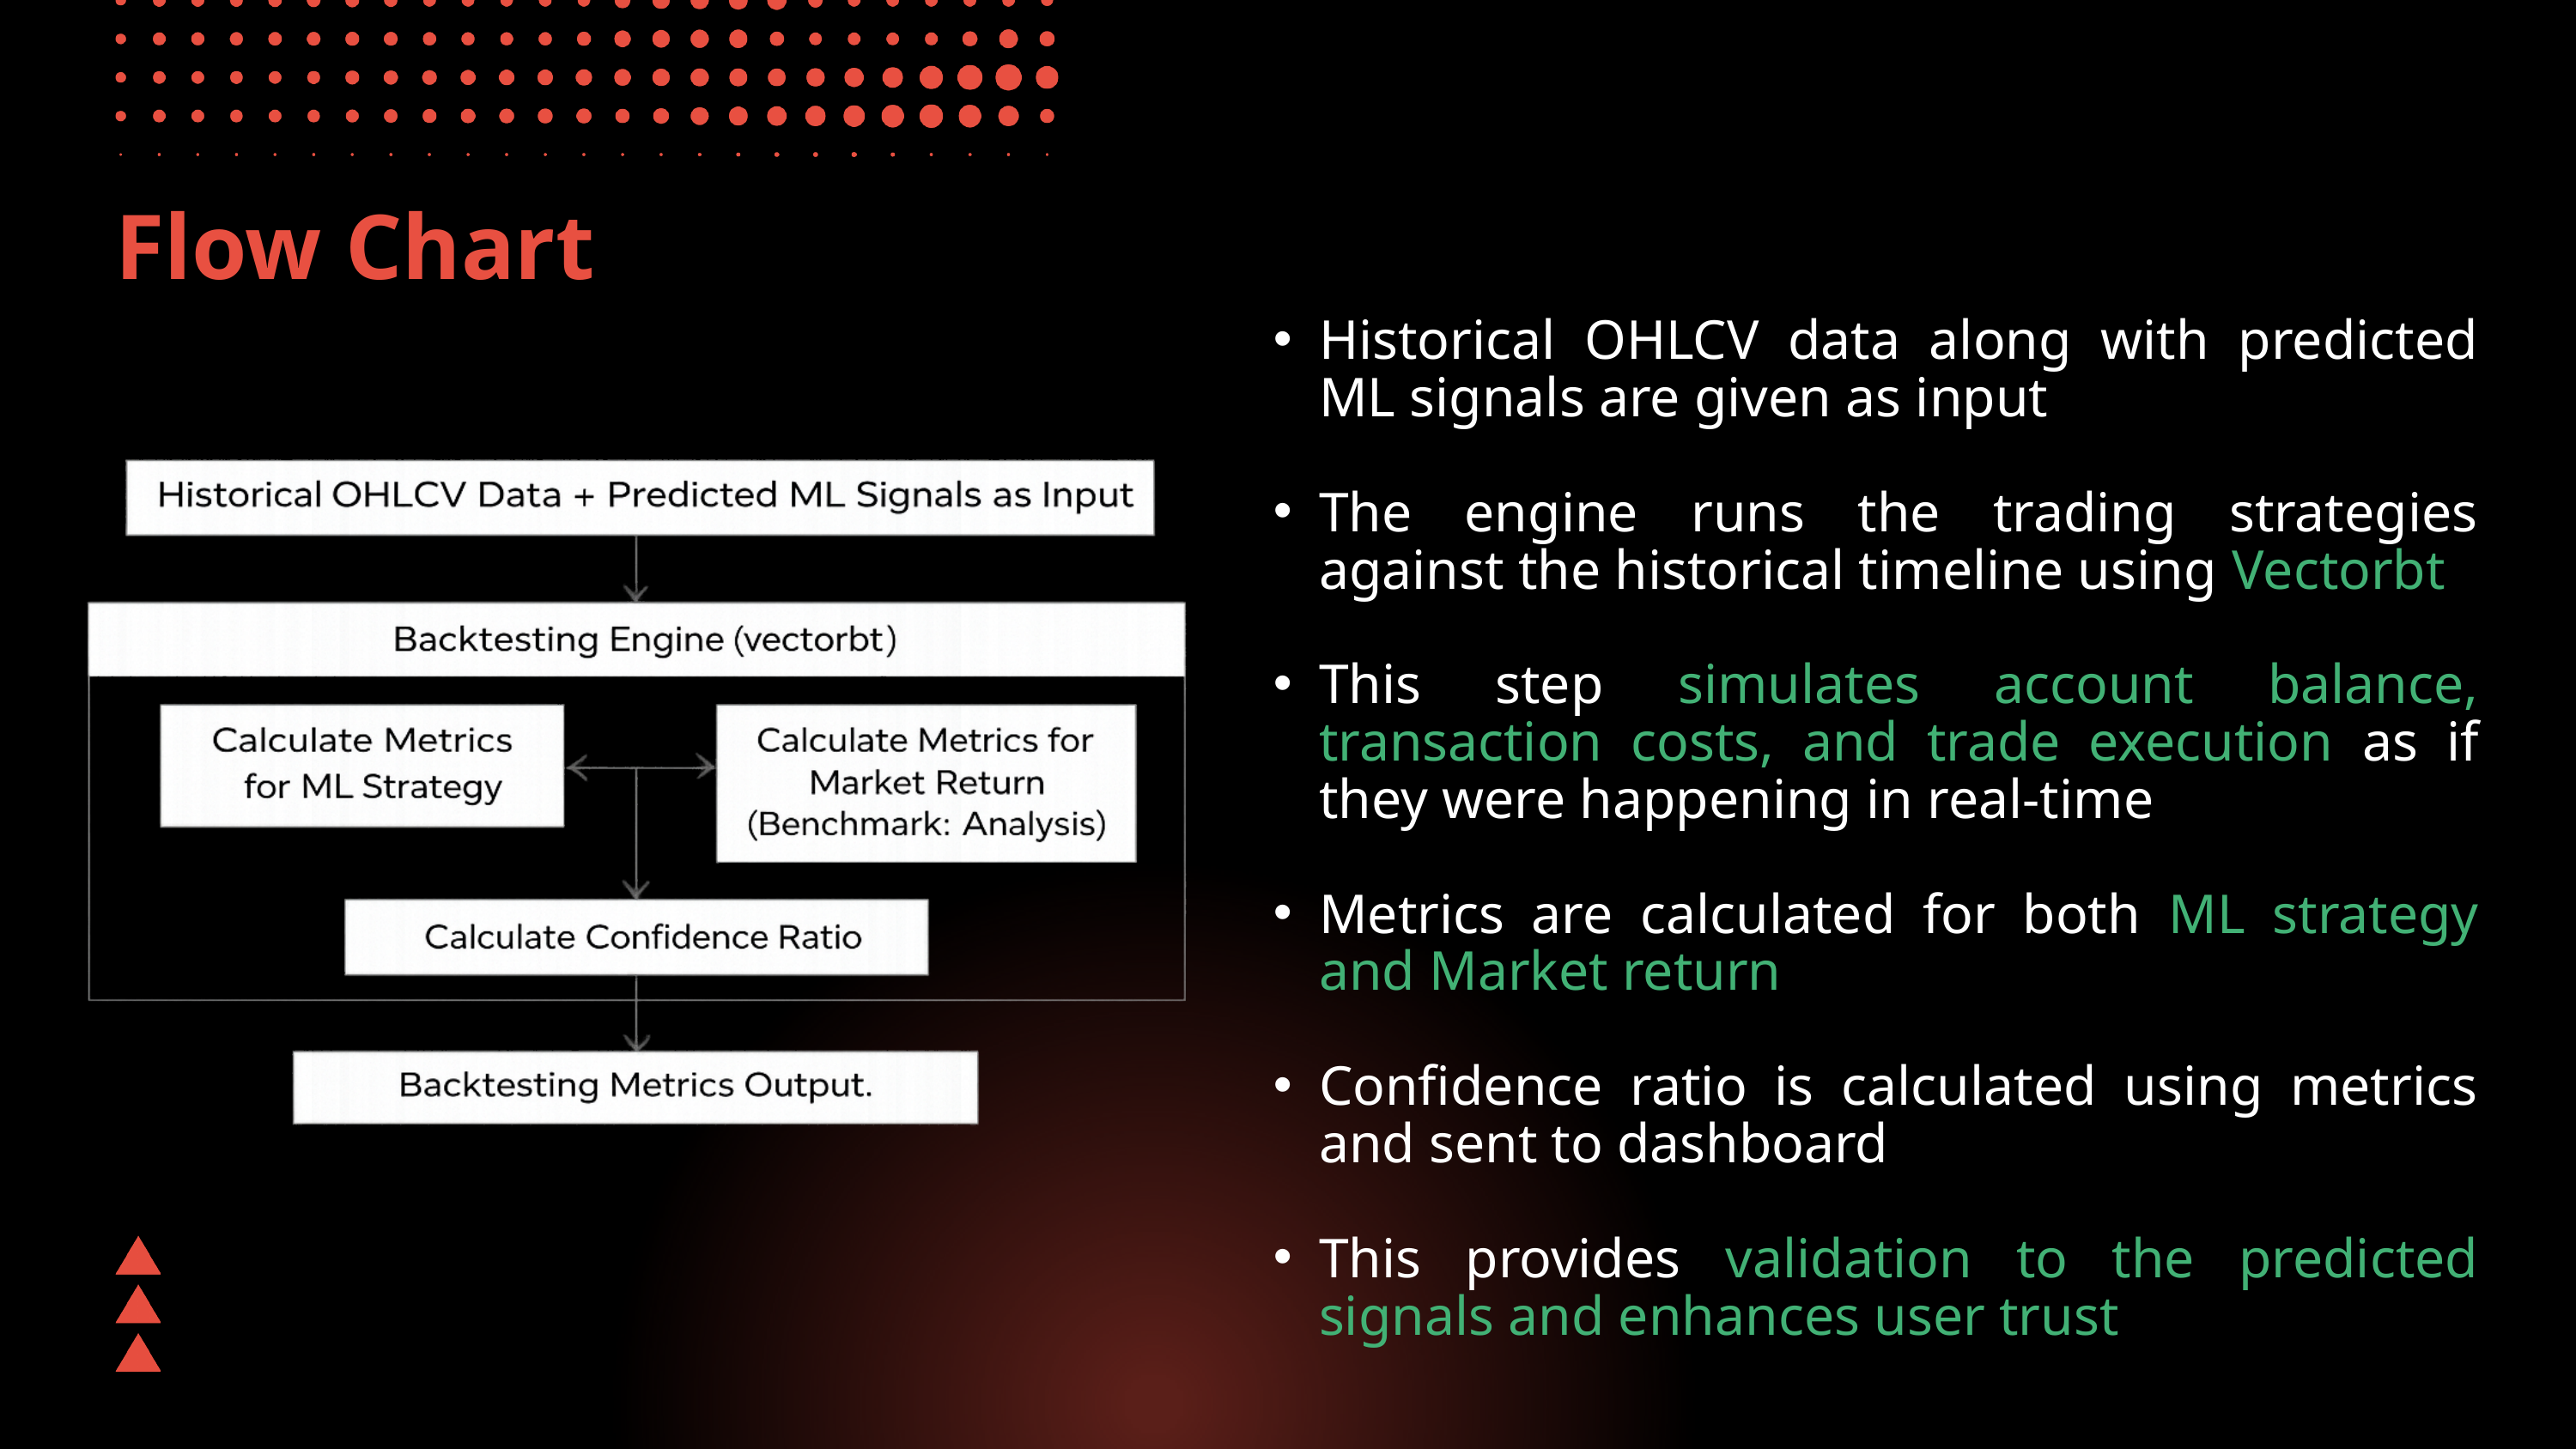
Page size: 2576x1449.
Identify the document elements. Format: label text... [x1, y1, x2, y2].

text_box [555, 1214, 1755, 1449]
text_box Historical OHLCV data along with predicted ML signals are given as input The engine runs the trading strategies against the historical timeline using Vectorbt This step simulates account balance, transaction costs, and trade execution as if they were happening in real-time Metrics are calculated for both ML strategy and Market return Confidence ratio is calculated using metrics and sent to dashboard This provides validation to the predicted signals and enhances user trust [1227, 312, 2480, 1346]
text_box [0, 397, 1227, 1214]
text_box [115, 1235, 161, 1372]
text_box Flow Chart [115, 202, 847, 298]
text_box [115, 0, 1059, 157]
